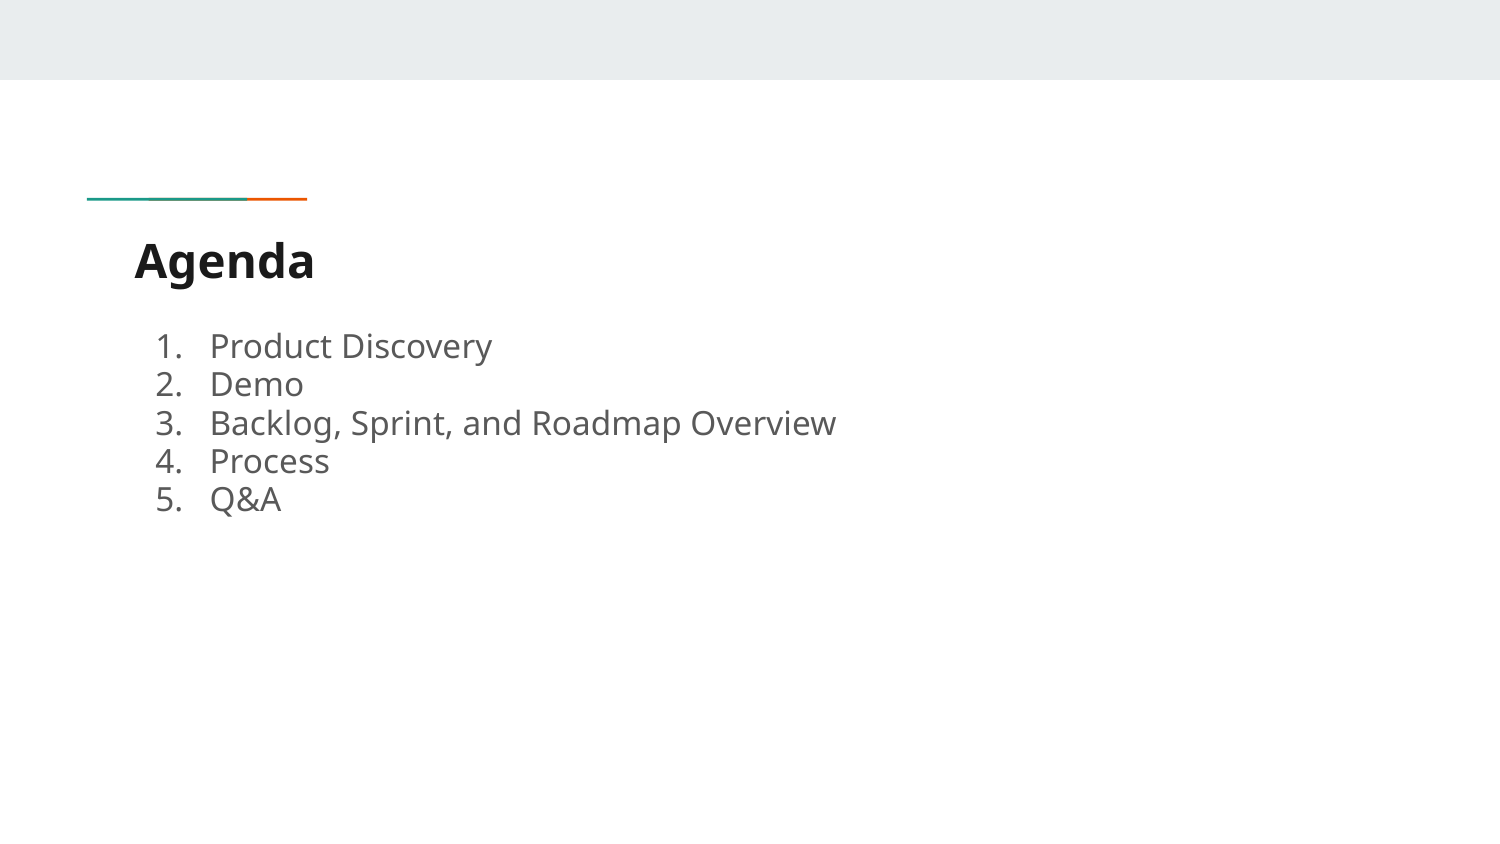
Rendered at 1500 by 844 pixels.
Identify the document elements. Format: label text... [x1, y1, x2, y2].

list Product Discovery Demo Backlog, Sprint, and Roadmap Overview Process Q&A [119, 313, 1381, 685]
title Agenda [119, 216, 1381, 305]
